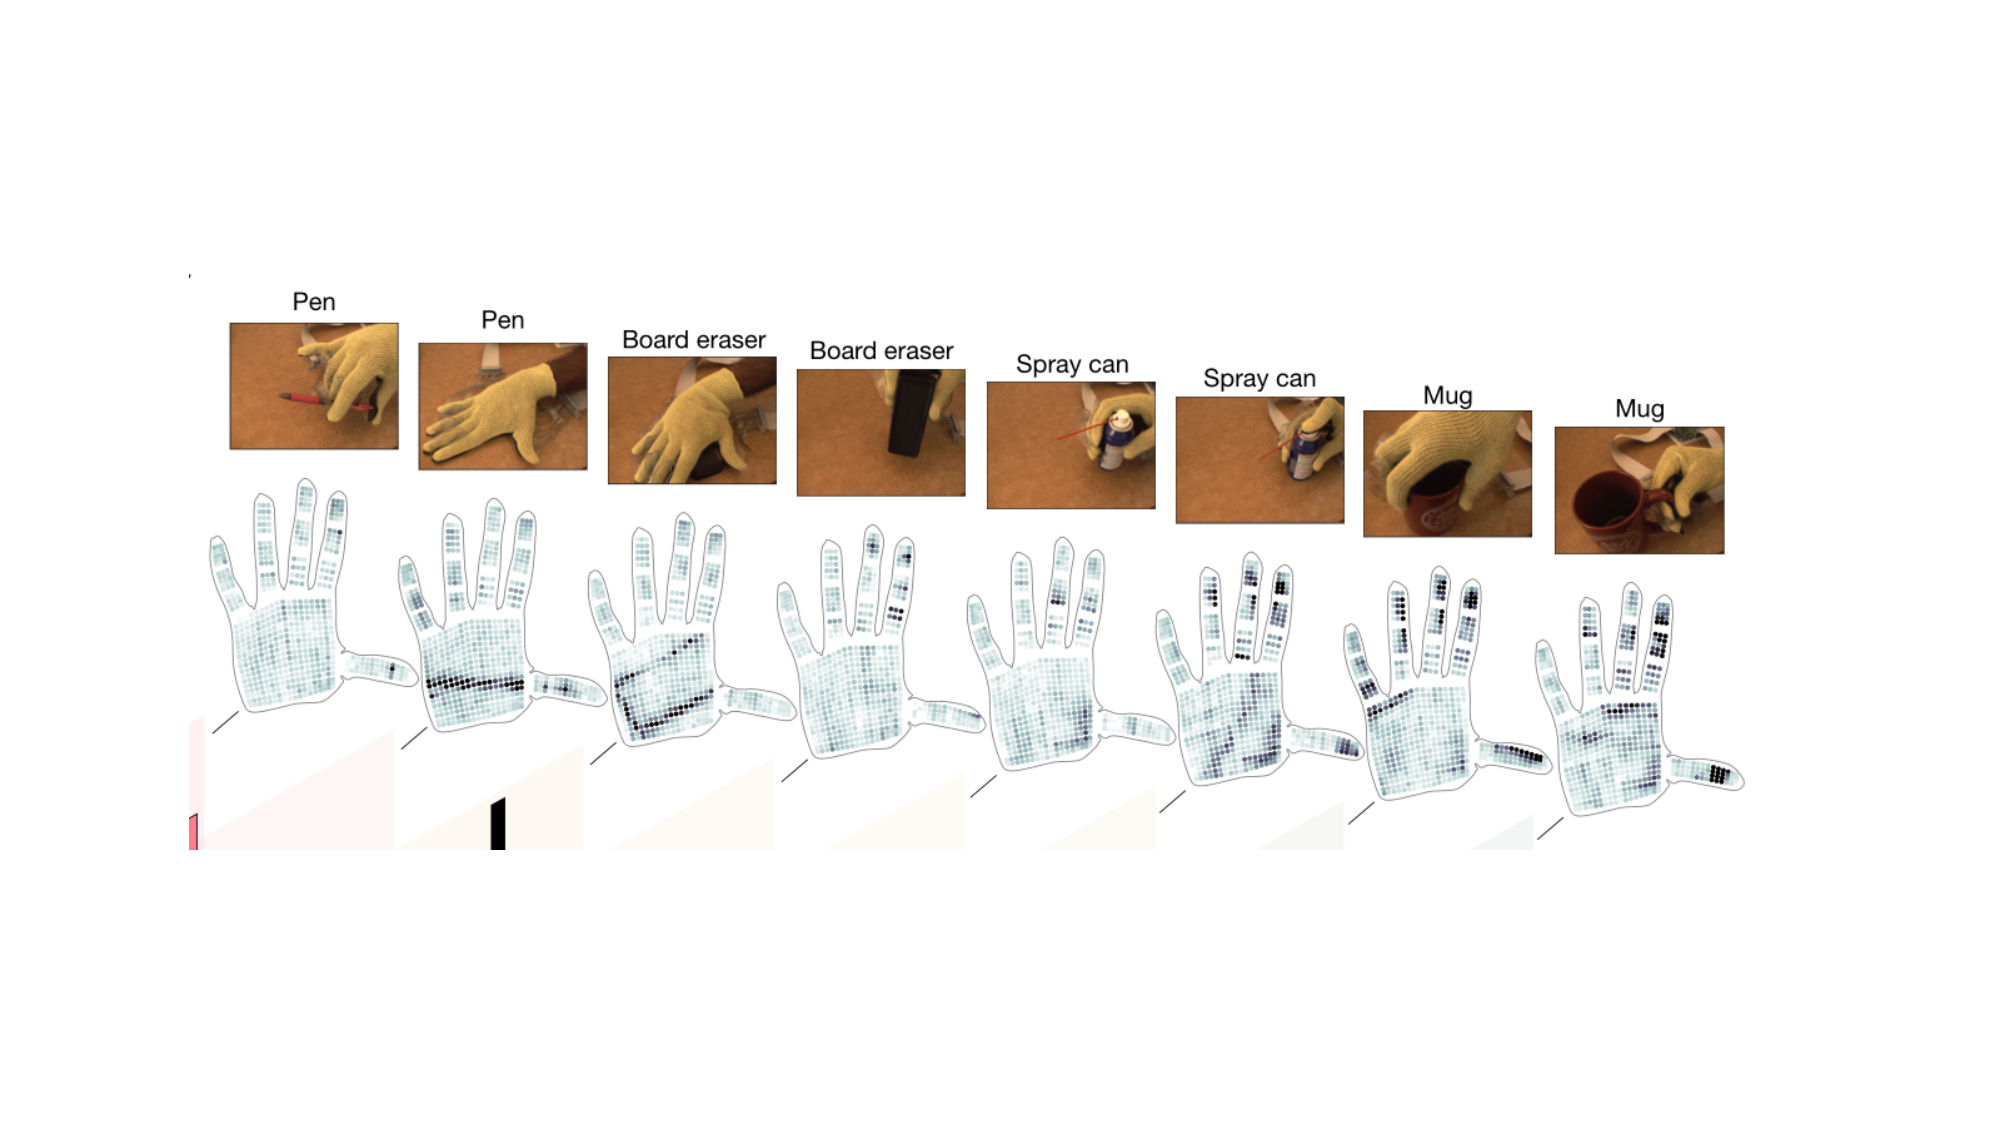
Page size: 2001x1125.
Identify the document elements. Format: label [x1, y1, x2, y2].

picture [189, 274, 1810, 850]
